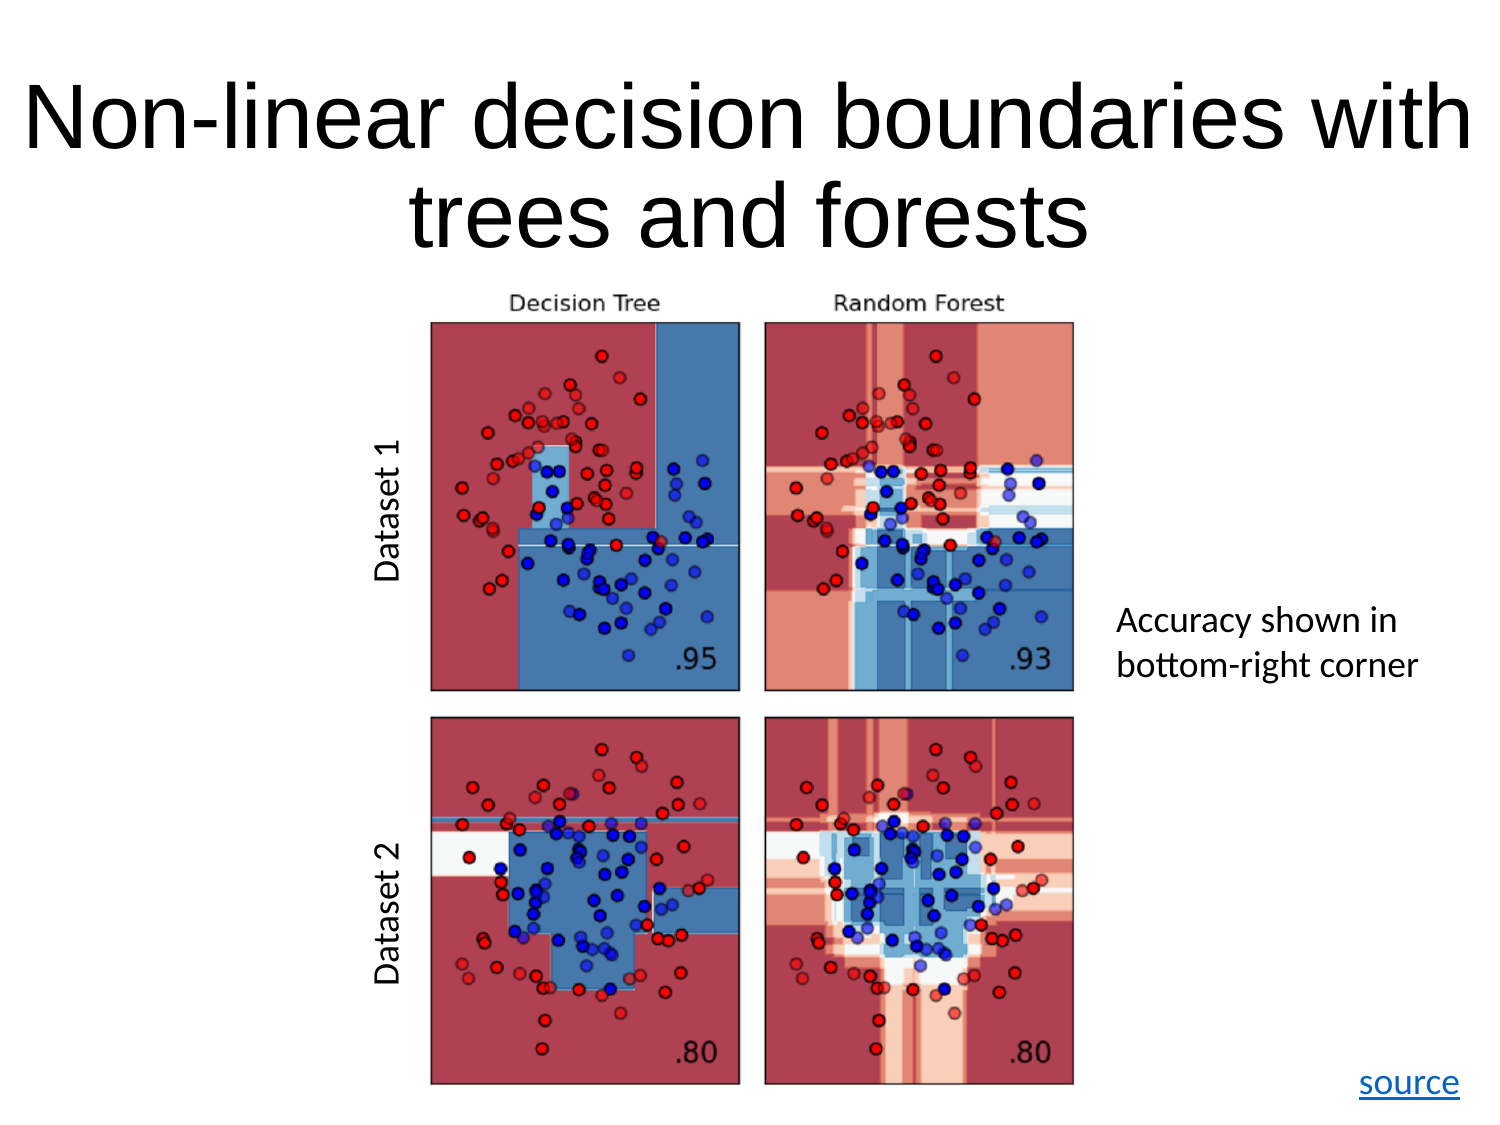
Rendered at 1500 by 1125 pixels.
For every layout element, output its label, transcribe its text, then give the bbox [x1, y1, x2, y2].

text_box source [1344, 1049, 1476, 1110]
text_box Accuracy shown in bottom-right corner [1101, 587, 1500, 693]
title Non-linear decision boundaries with trees and forests [0, 59, 1500, 278]
text_box Dataset 1 [353, 424, 414, 598]
picture [414, 277, 1086, 1097]
text_box Dataset 2 [353, 827, 414, 1001]
